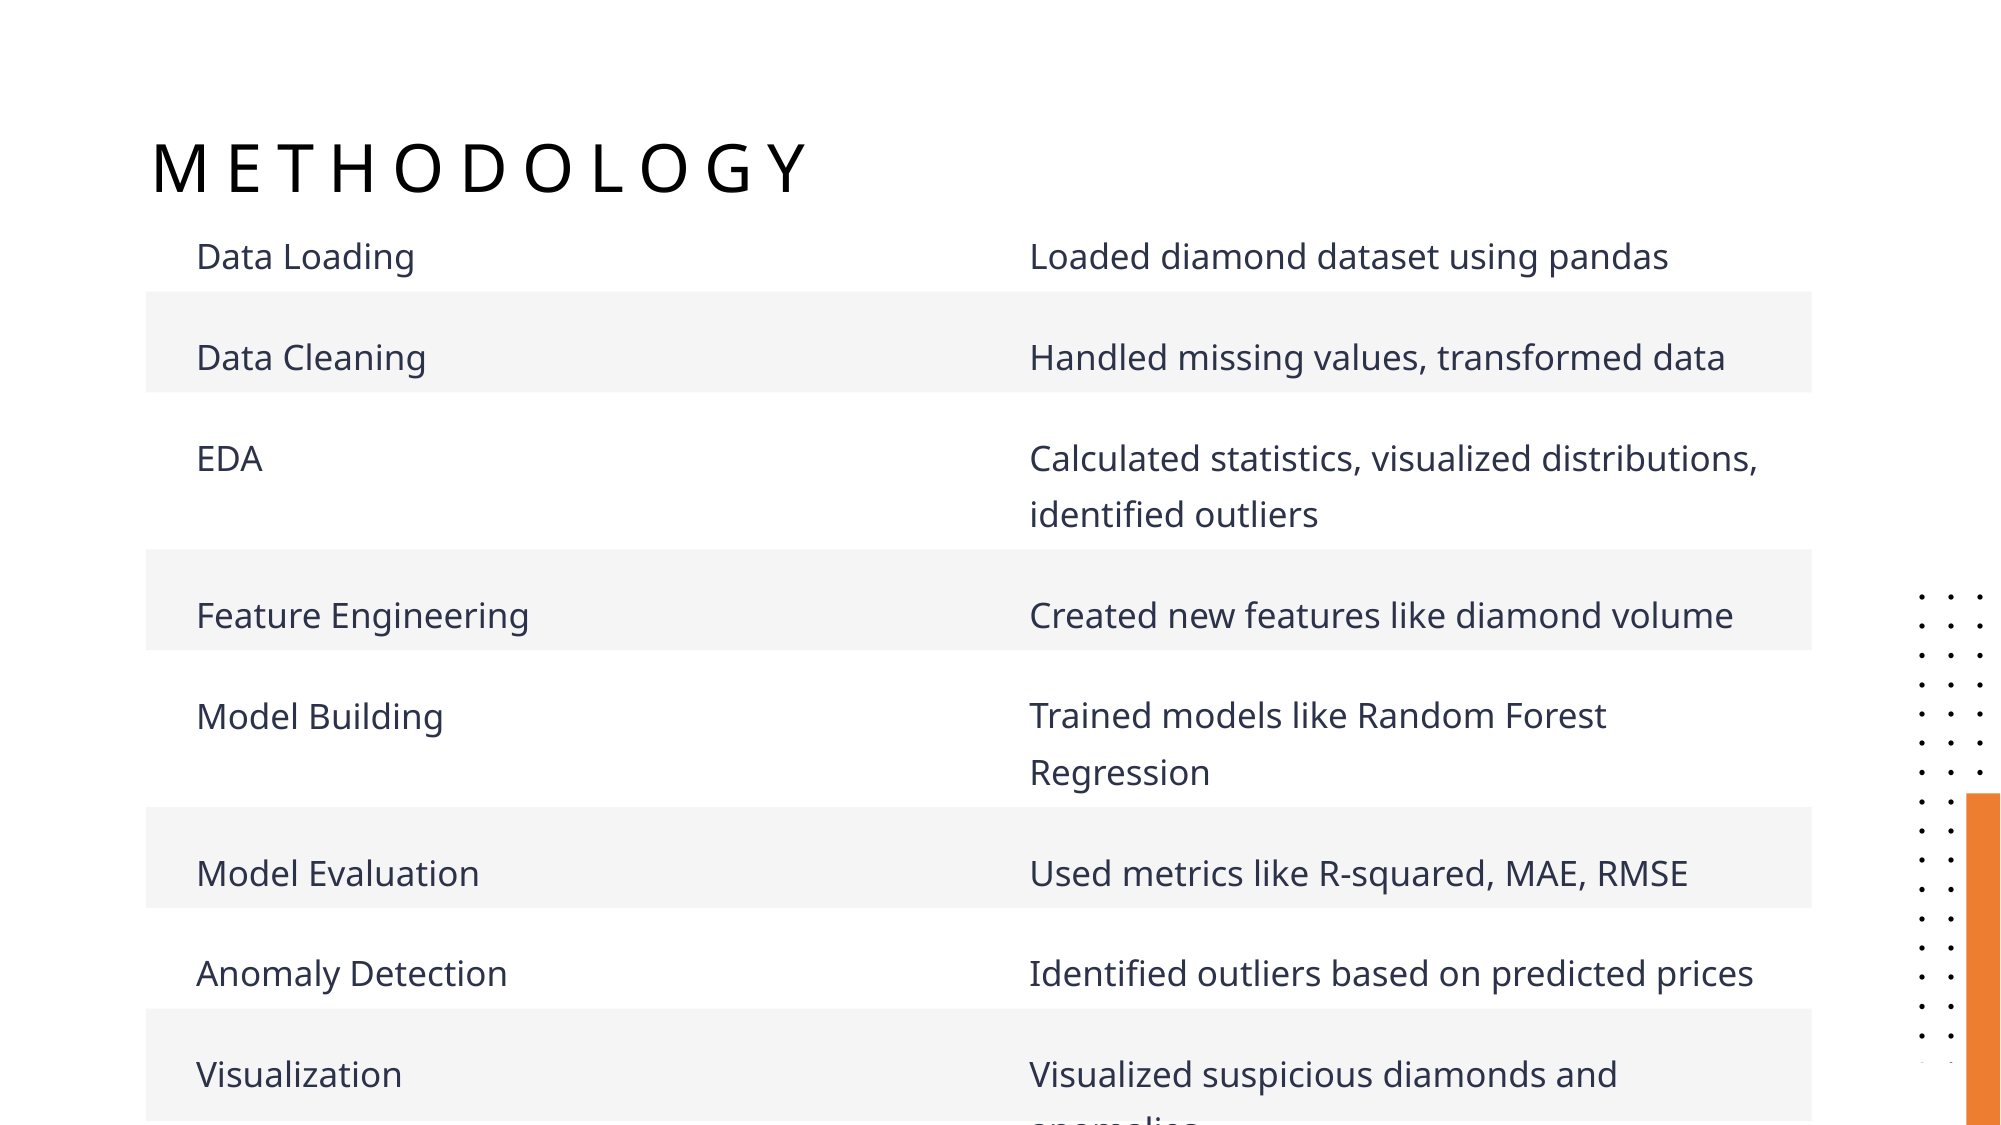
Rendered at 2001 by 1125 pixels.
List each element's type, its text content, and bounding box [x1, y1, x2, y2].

text_box [146, 392, 1812, 549]
picture [1907, 582, 1994, 1064]
text_box Visualized suspicious diamonds and anomalies [1014, 1030, 1777, 1125]
text_box Identified outliers based on predicted prices [1014, 930, 1777, 987]
text_box Created new features like diamond volume [1014, 571, 1777, 628]
text_box [146, 190, 1812, 291]
text_box Visualization [181, 1031, 944, 1088]
text_box Model Building [181, 672, 944, 729]
text_box Handled missing values, transformed data [1014, 313, 1777, 371]
text_box Data Loading [181, 213, 944, 270]
text_box Feature Engineering [181, 571, 944, 628]
text_box [146, 650, 1812, 807]
text_box Trained models like Random Forest Regression [1014, 672, 1777, 785]
text_box [146, 907, 1812, 1008]
text_box Data Cleaning [181, 313, 944, 371]
text_box [146, 549, 1812, 650]
text_box Used metrics like R-squared, MAE, RMSE [1014, 829, 1777, 886]
text_box Calculated statistics, visualized distributions, identified outliers [1014, 414, 1777, 528]
text_box [146, 1008, 1812, 1121]
text_box EDA [181, 414, 944, 471]
text_box Anomaly Detection [181, 930, 944, 987]
text_box [146, 291, 1812, 392]
text_box Loaded diamond dataset using pandas [1014, 213, 1777, 270]
title methodology [135, 0, 1835, 214]
text_box Model Evaluation [181, 829, 944, 886]
text_box [146, 807, 1812, 907]
